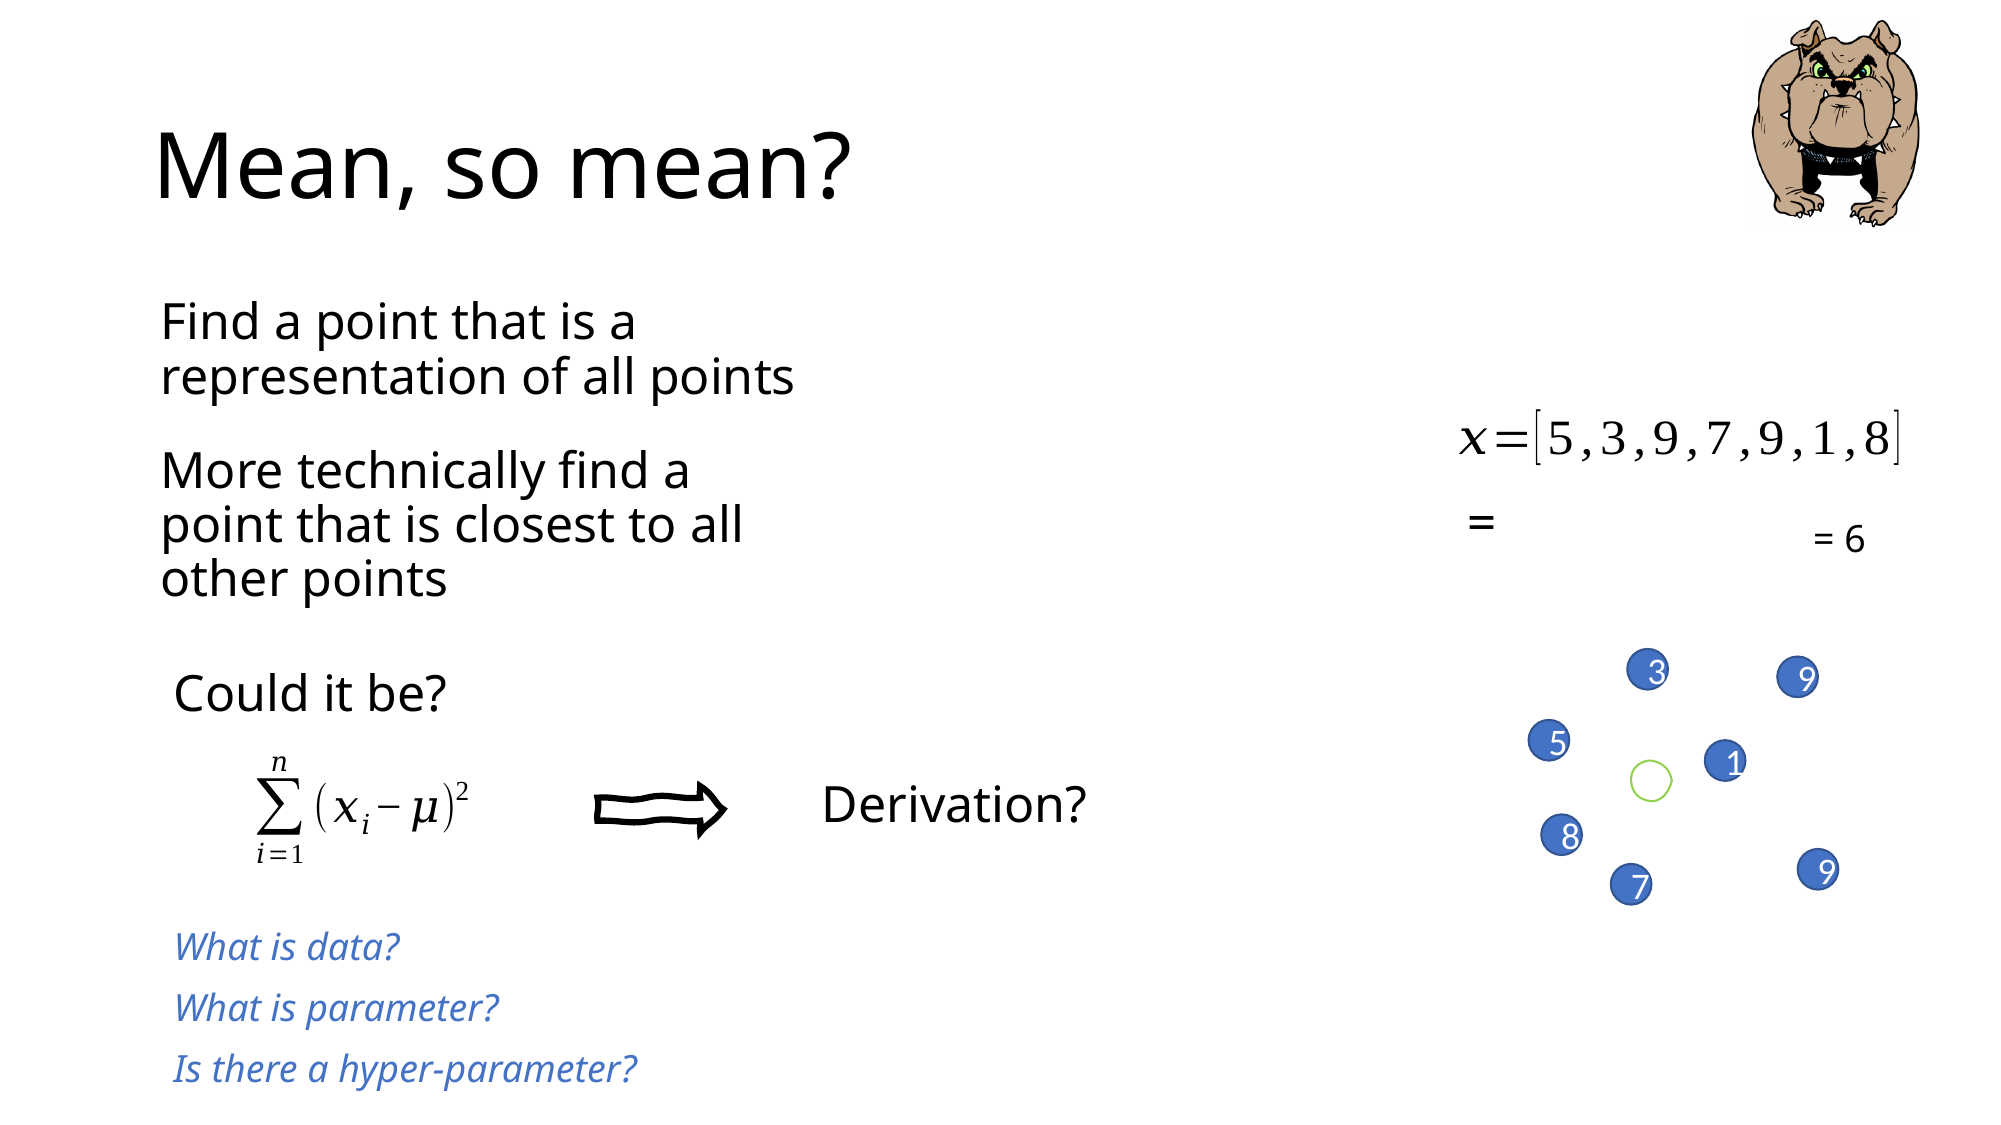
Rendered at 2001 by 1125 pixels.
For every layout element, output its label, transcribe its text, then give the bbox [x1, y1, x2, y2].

text_box 9 [1796, 847, 1840, 891]
list Find a point that is a representation of all points [145, 289, 838, 440]
text_box More technically find a point that is closest to all other points [145, 437, 790, 624]
picture [1751, 19, 1920, 228]
text_box 1 [1703, 739, 1747, 782]
text_box = 6 [1798, 507, 1881, 567]
text_box Could it be? [158, 660, 545, 746]
text_box 8 [1540, 813, 1584, 857]
text_box 7 [1609, 862, 1653, 906]
text_box Derivation? [806, 772, 1194, 855]
text_box 5 [1527, 718, 1571, 762]
text_box 3 [1626, 647, 1669, 691]
text_box 9 [1776, 655, 1819, 699]
title Mean, so mean? [137, 59, 1863, 278]
text_box [596, 784, 725, 835]
text_box What is data? What is parameter? Is there a hyper-parameter? [158, 920, 709, 1092]
text_box [1630, 759, 1673, 803]
